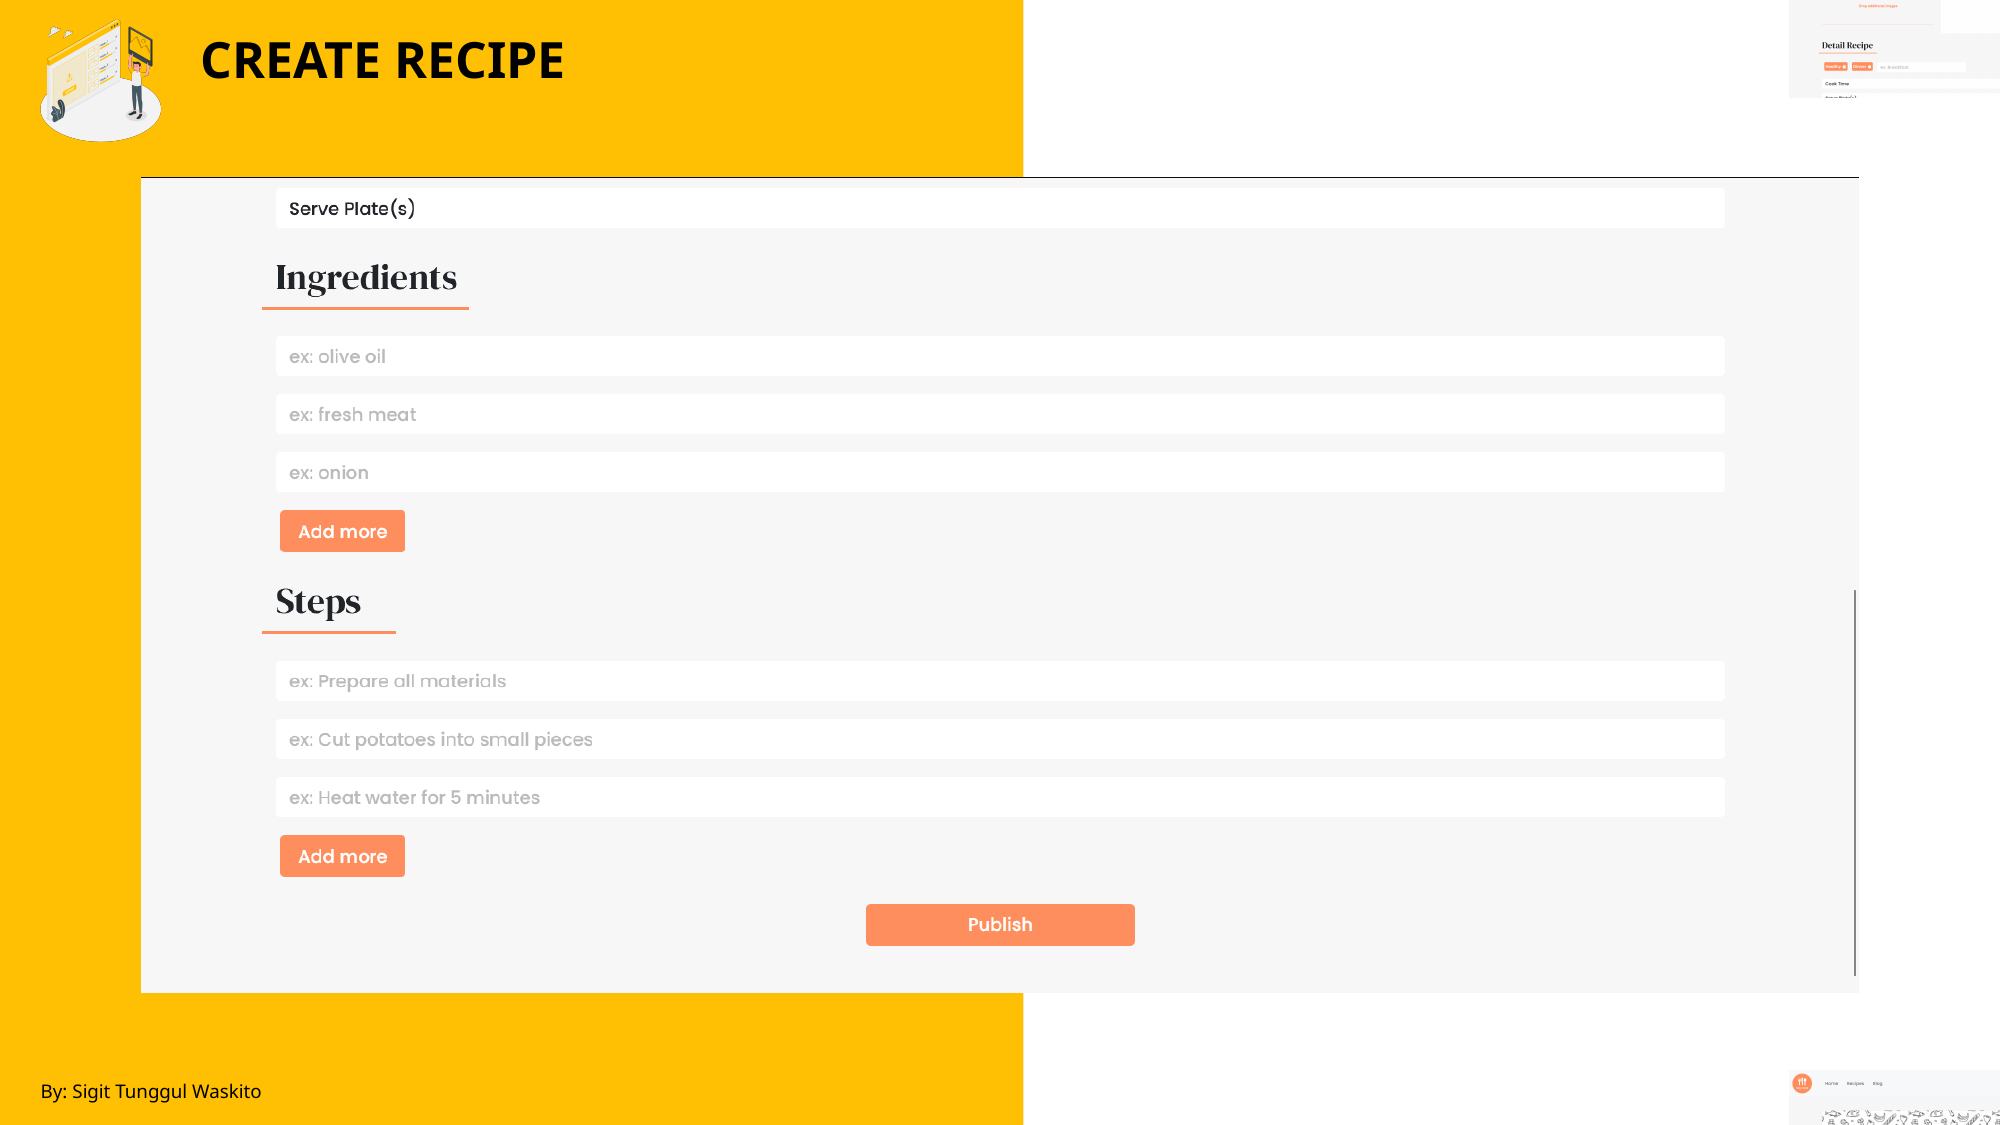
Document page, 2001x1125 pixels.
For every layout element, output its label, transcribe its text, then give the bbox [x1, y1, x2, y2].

picture [32, 10, 170, 147]
picture [141, 177, 1859, 993]
picture [1789, 0, 2000, 98]
text_box [0, 0, 1024, 1125]
text_box CREATE RECIPE [185, 21, 758, 97]
picture [1789, 1070, 2000, 1125]
text_box By: Sigit Tunggul Waskito [25, 1072, 277, 1110]
